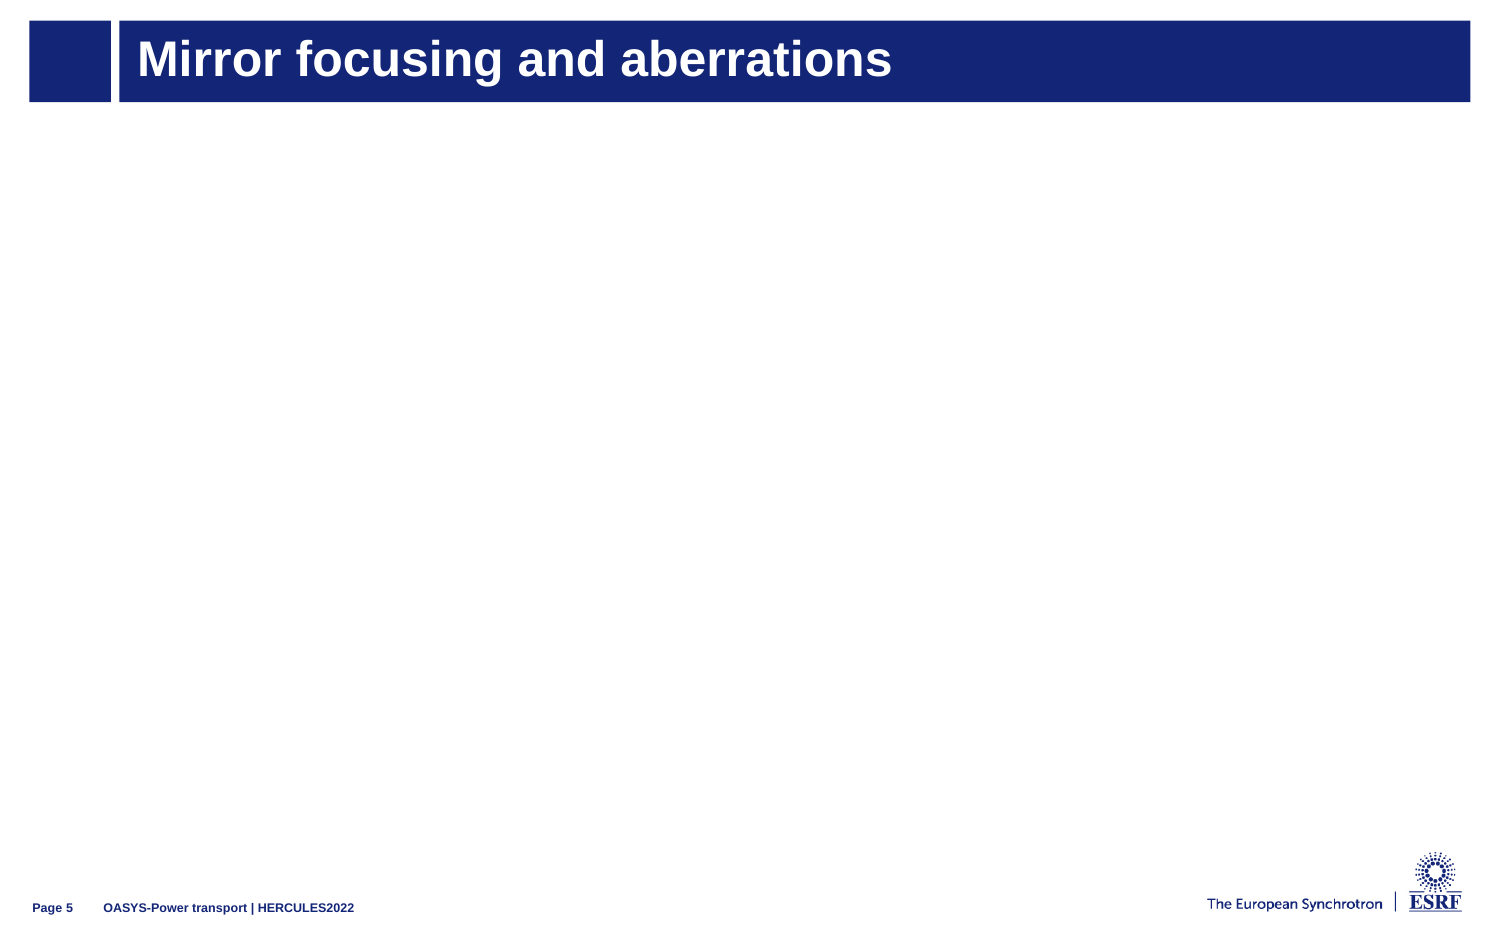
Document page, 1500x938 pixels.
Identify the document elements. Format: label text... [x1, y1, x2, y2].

picture [1175, 831, 1500, 938]
slide_number Page 5 [32, 886, 101, 916]
footer OASYS-Power transport | HERCULES2022 [103, 886, 1108, 916]
title Mirror focusing and aberrations [119, 20, 1471, 103]
